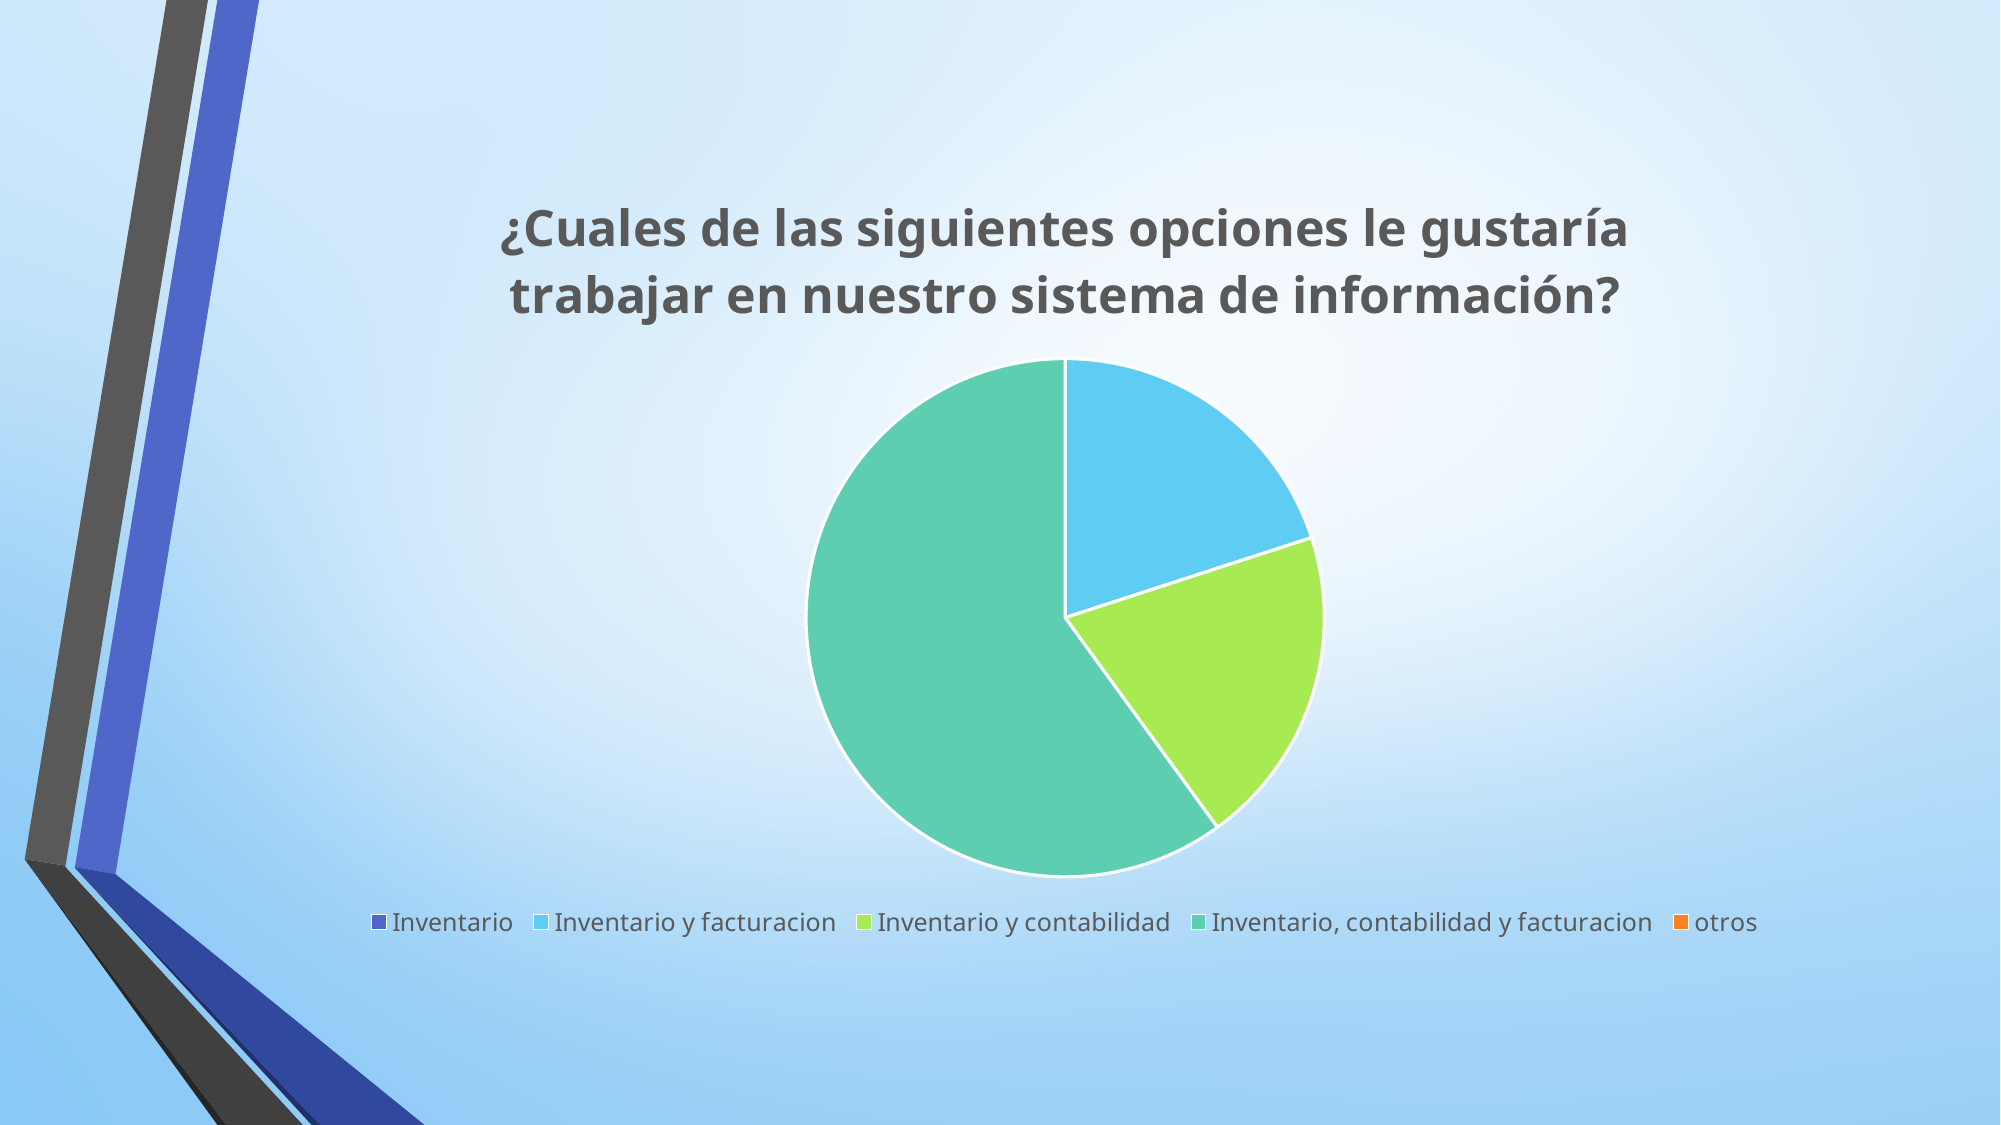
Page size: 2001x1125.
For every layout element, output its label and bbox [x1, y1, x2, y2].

chart [243, 154, 1888, 951]
